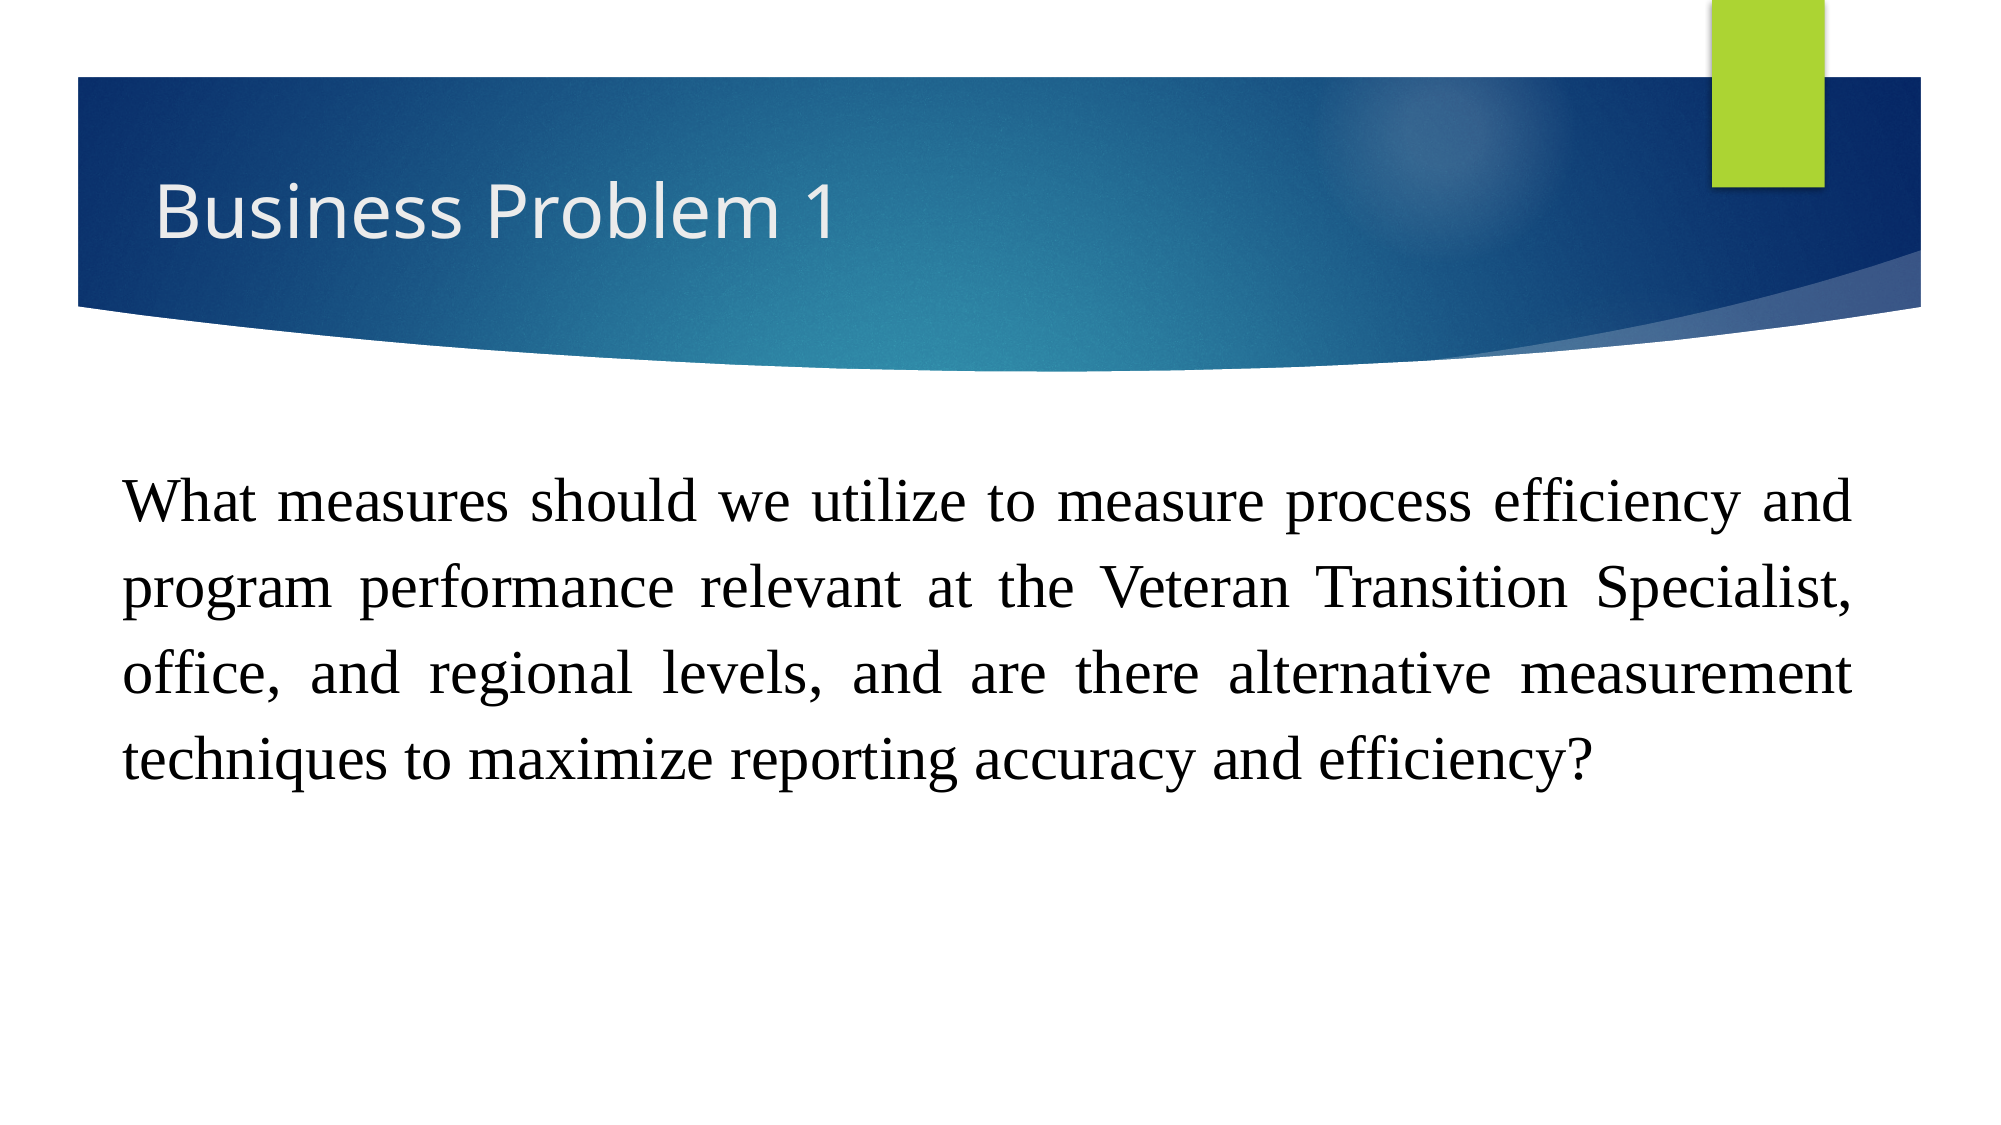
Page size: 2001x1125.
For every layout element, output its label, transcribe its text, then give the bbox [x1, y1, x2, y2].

list What measures should we utilize to measure process efficiency and program performance relevant at the Veteran Transition Specialist, office, and regional levels, and are there alternative measurement techniques to maximize reporting accuracy and efficiency? [107, 432, 1870, 993]
picture [79, 78, 1388, 314]
picture [149, 78, 1920, 371]
text_box Business Problem 1 [138, 101, 1540, 315]
